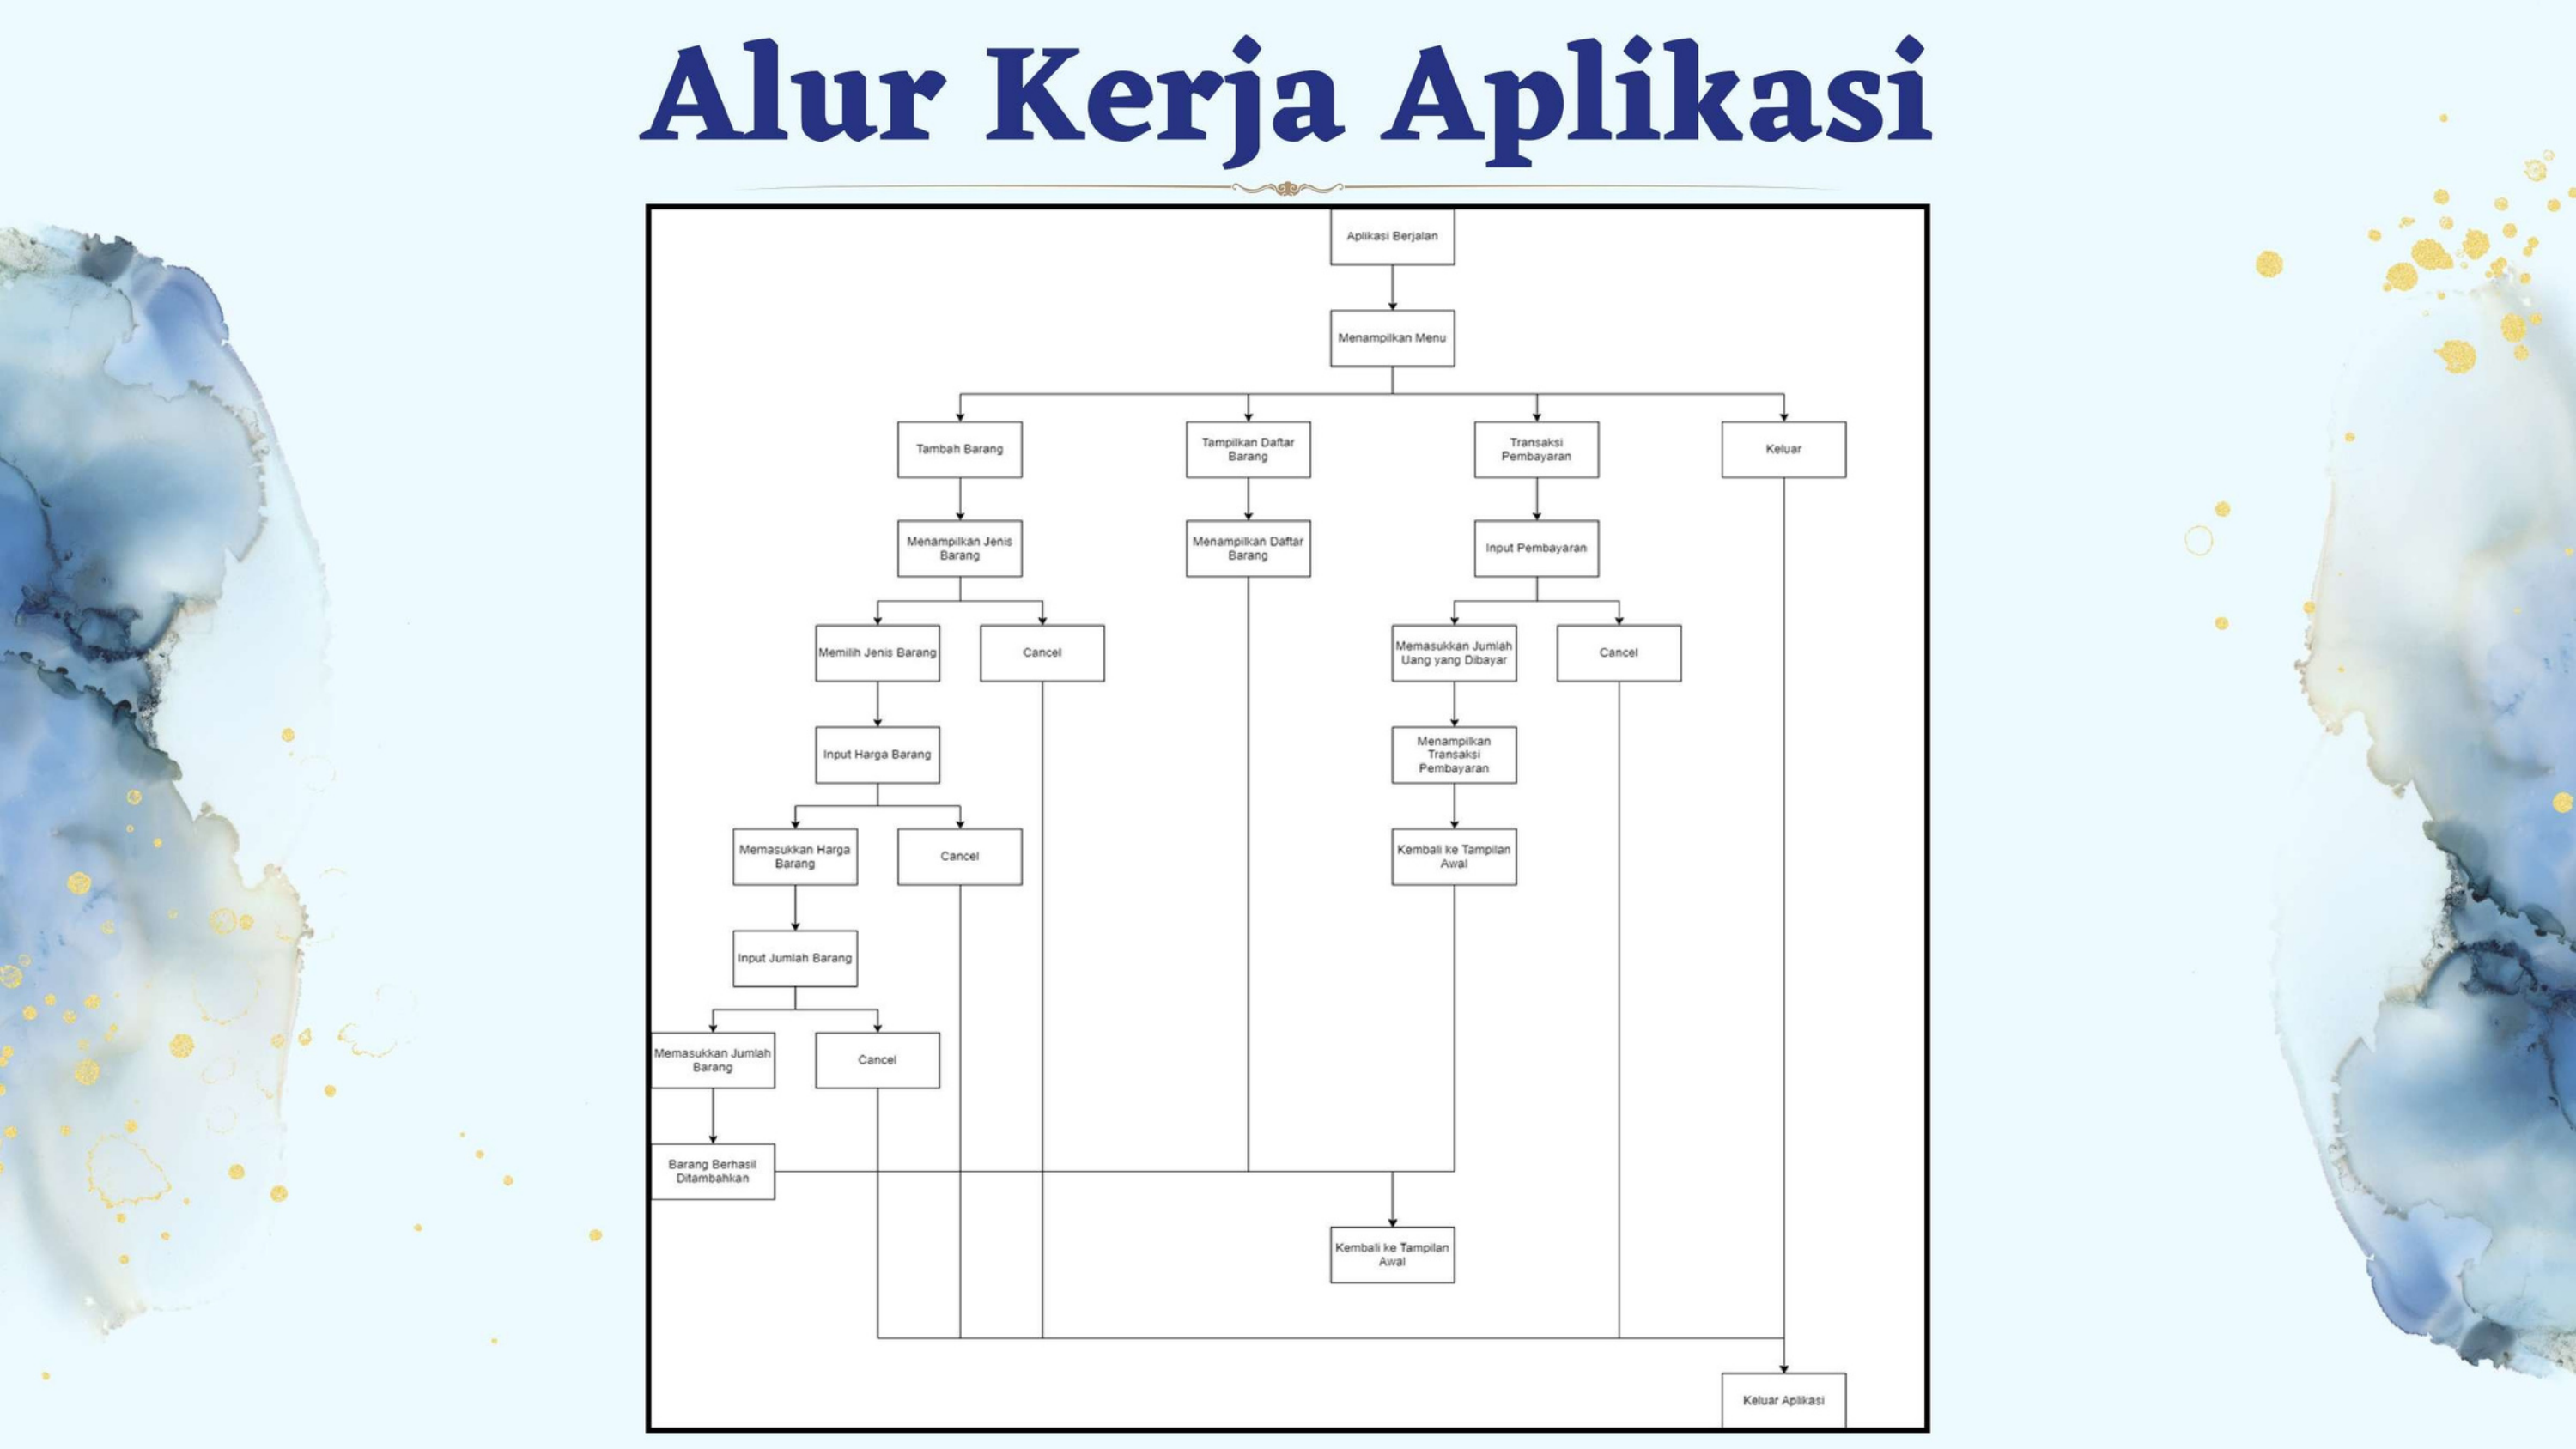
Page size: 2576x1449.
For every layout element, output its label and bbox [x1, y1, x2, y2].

text_box [0, 0, 2576, 1449]
